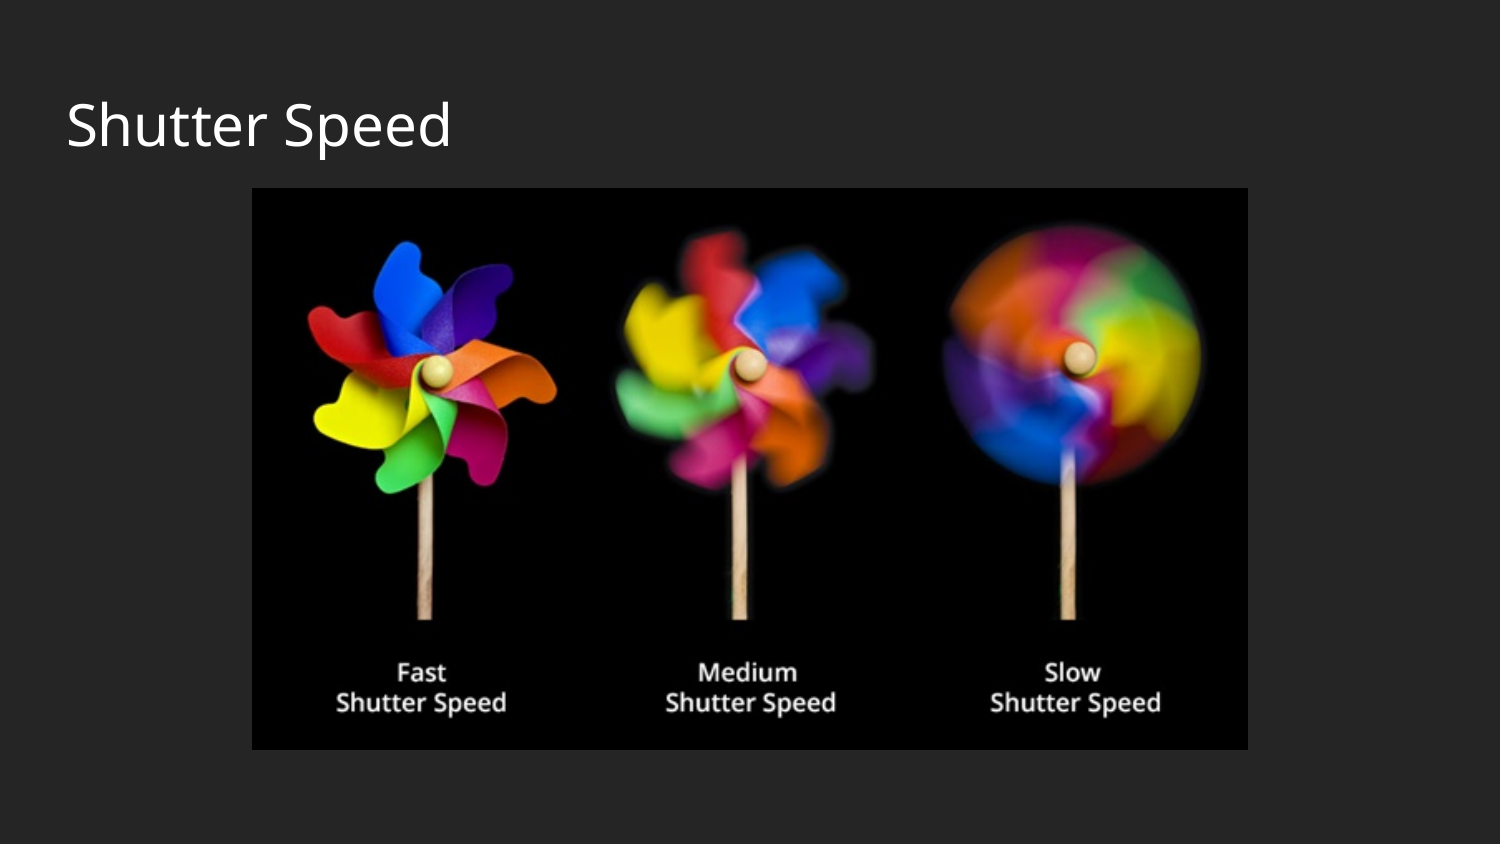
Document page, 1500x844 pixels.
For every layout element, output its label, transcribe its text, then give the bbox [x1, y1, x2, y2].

title Shutter Speed [51, 72, 1449, 167]
picture [252, 188, 1248, 750]
